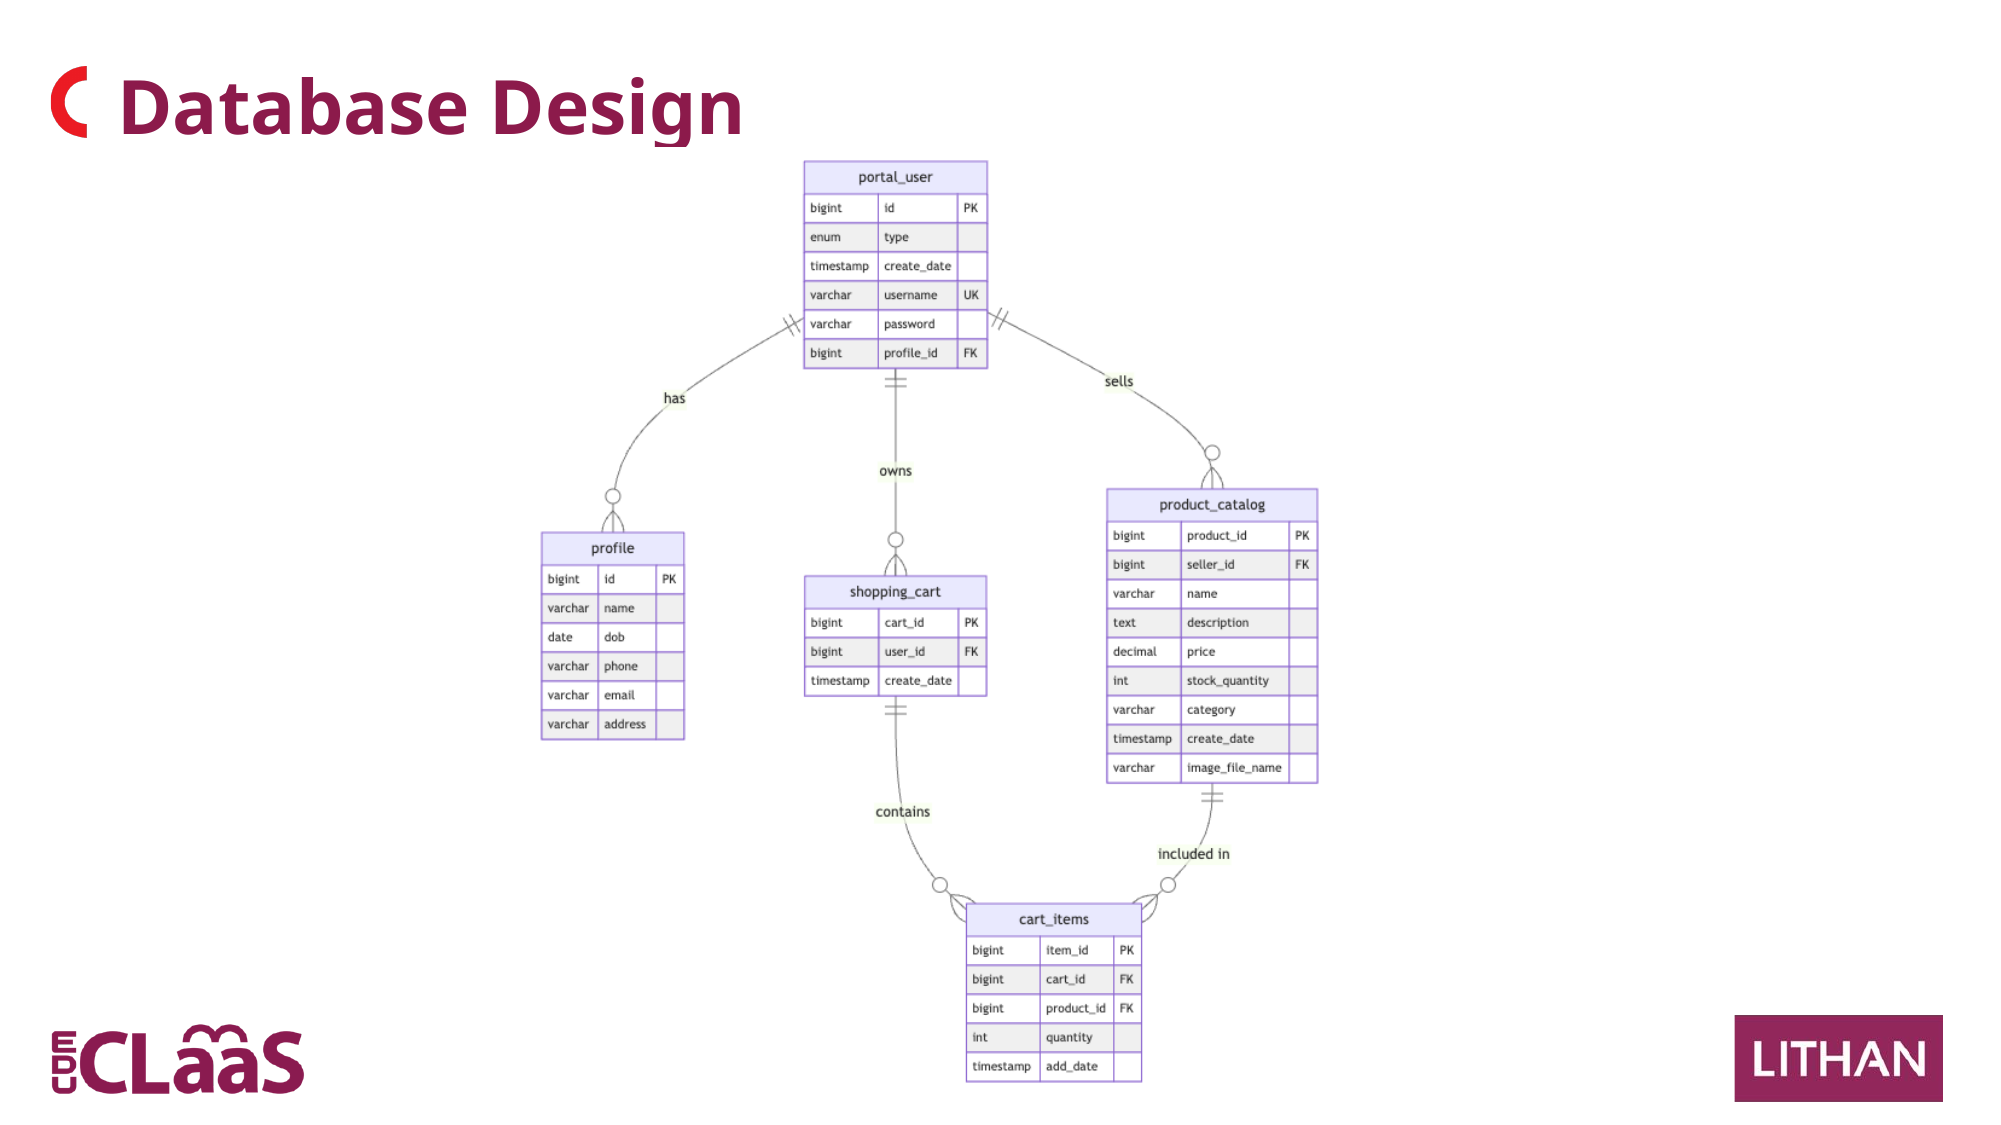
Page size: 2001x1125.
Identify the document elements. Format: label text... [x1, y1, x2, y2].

picture [50, 66, 87, 138]
list Database Design [102, 19, 1884, 159]
picture [524, 147, 1425, 1125]
picture [50, 1022, 307, 1095]
picture [1734, 1015, 1943, 1102]
